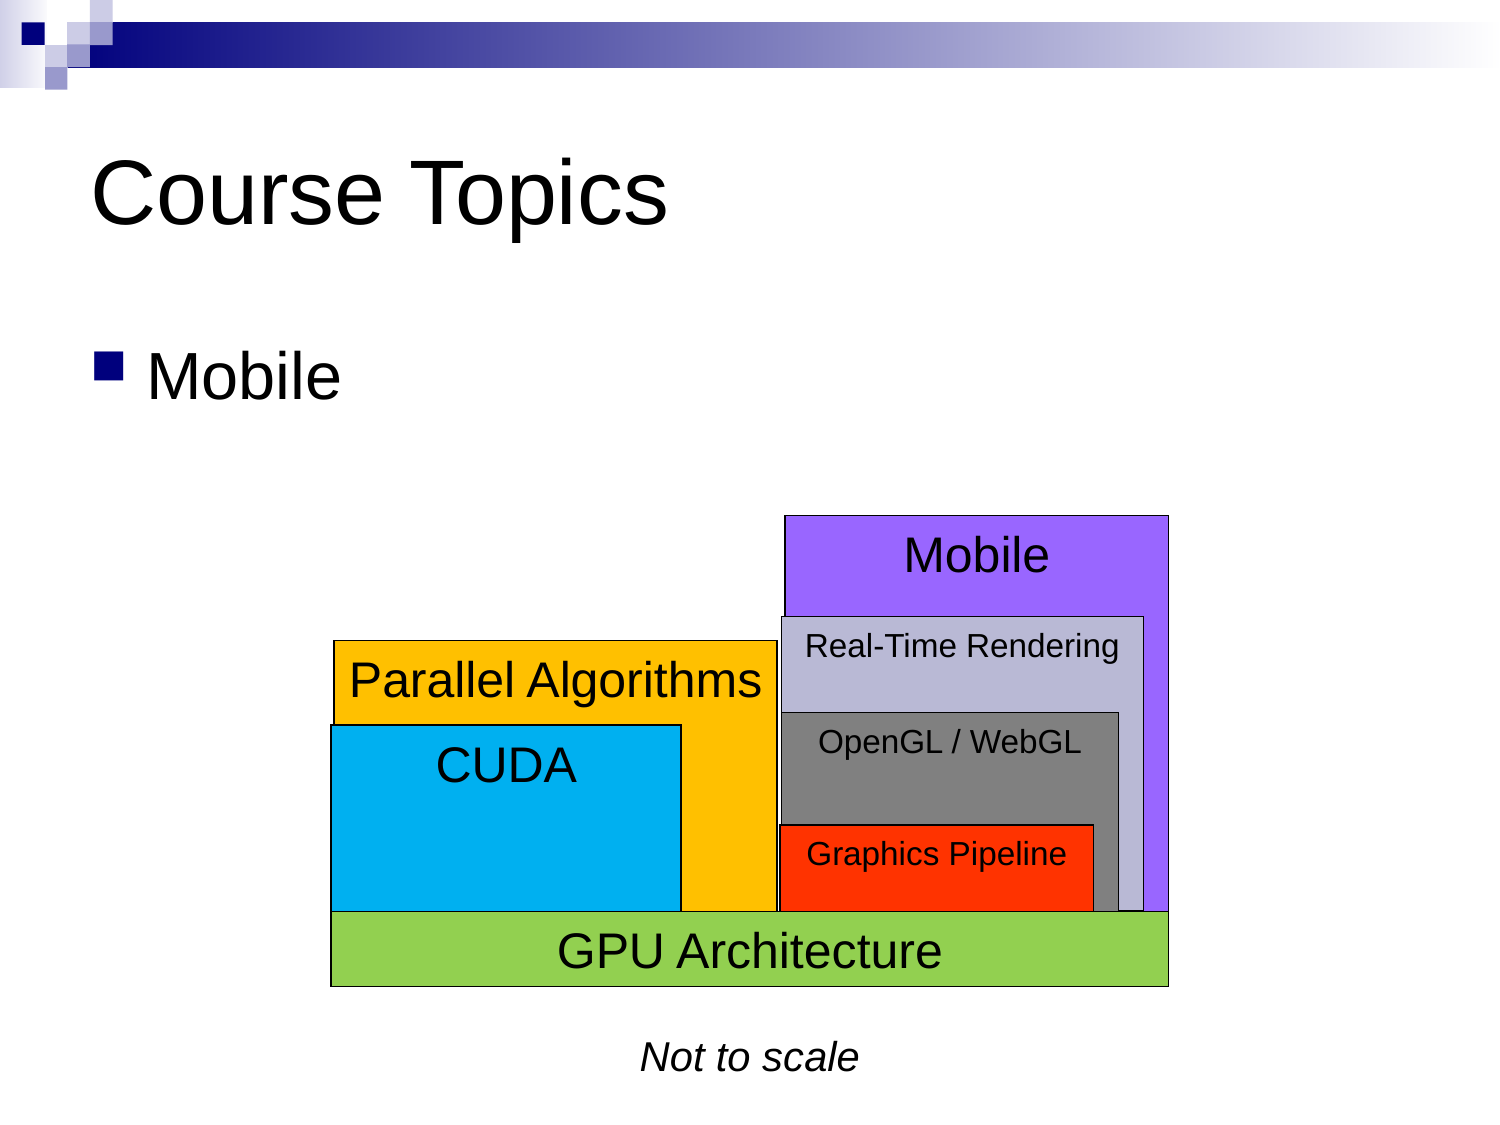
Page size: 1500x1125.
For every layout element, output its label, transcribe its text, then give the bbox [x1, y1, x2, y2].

title Course Topics [75, 75, 1425, 300]
text_box Not to scale [0, 1021, 1500, 1087]
text_box Mobile [785, 515, 1169, 911]
list Mobile [75, 324, 1425, 413]
text_box Graphics Pipeline [780, 824, 1094, 911]
text_box Real-Time Rendering [781, 616, 1144, 911]
text_box OpenGL / WebGL [781, 712, 1119, 911]
text_box Parallel Algorithms [334, 640, 778, 911]
text_box GPU Architecture [331, 911, 1169, 987]
text_box CUDA [331, 724, 682, 911]
